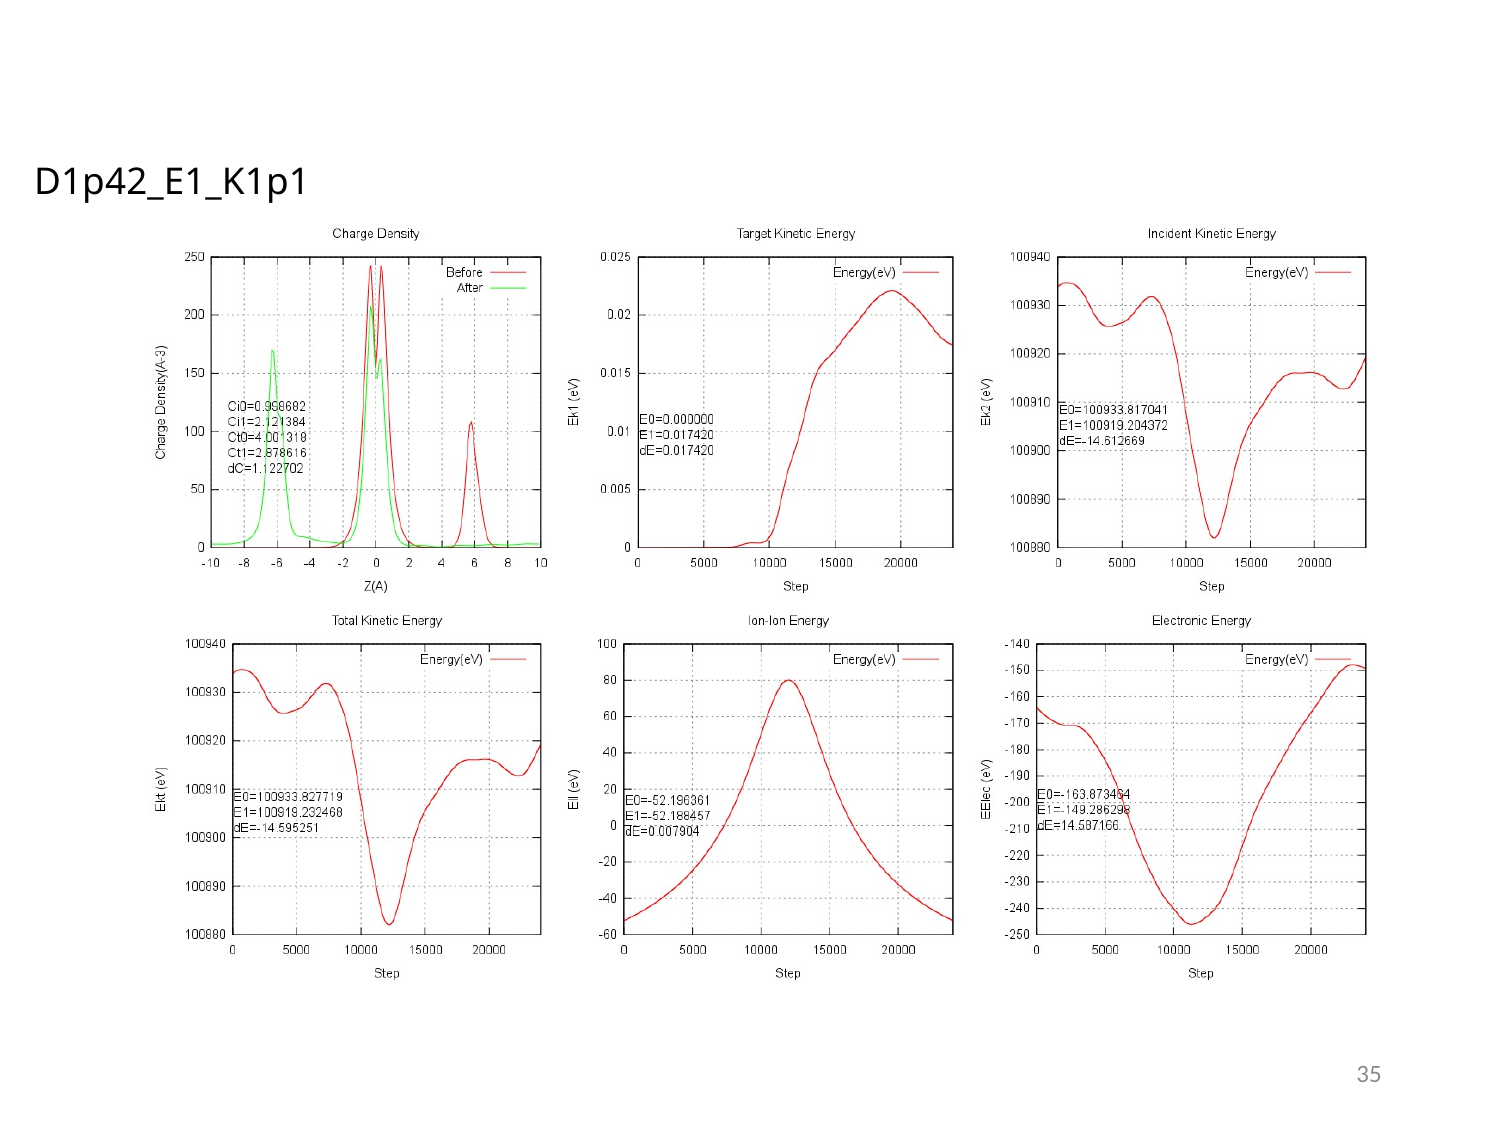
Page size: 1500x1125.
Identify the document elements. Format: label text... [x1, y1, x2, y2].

slide_number 35 [1059, 1042, 1397, 1103]
title D1p42_E1_K1p1 [19, 155, 579, 211]
picture [149, 210, 1388, 984]
